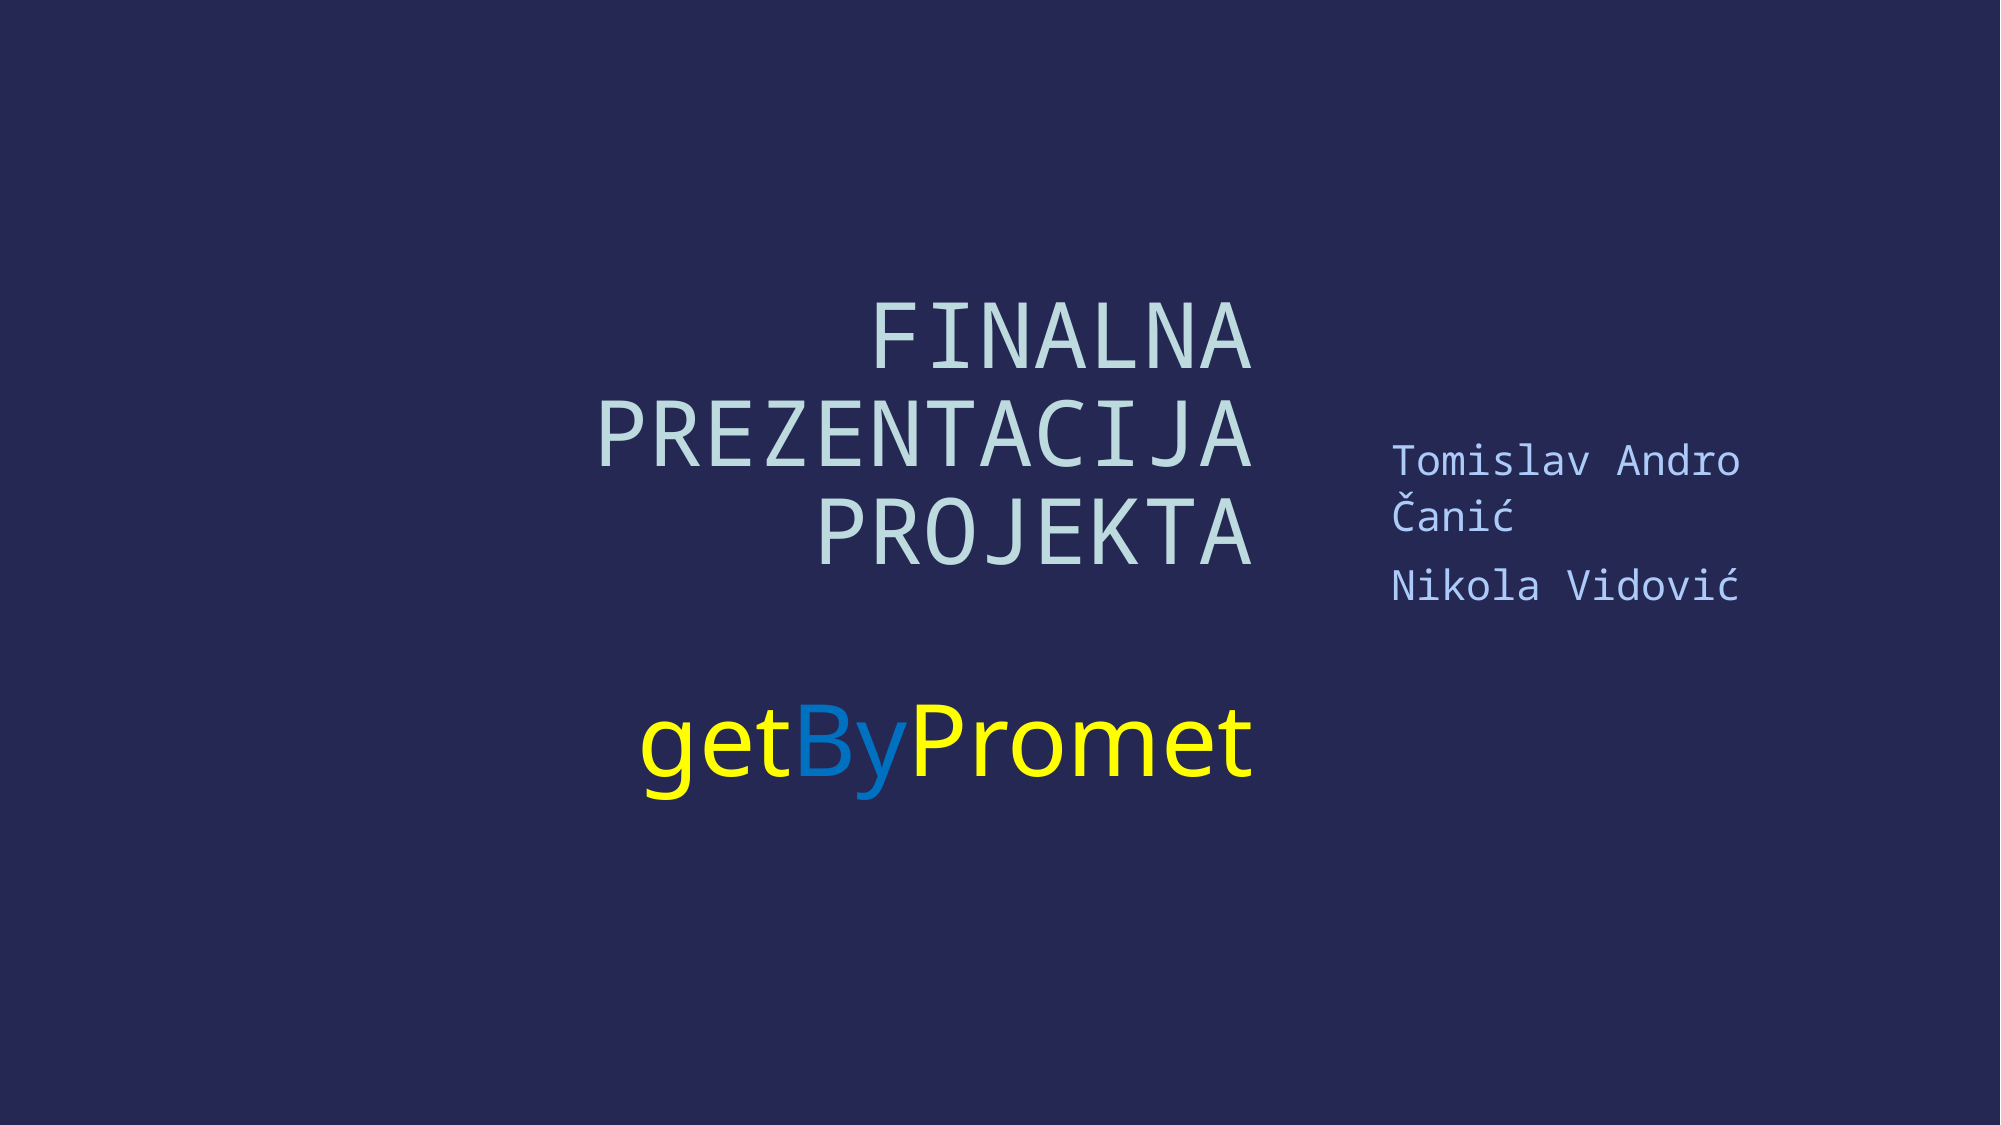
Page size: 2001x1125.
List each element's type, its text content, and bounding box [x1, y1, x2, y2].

title Finalna prezentacija projekta getByPromet [419, 242, 1269, 846]
subtitle Tomislav Andro Čanić Nikola Vidović [1376, 246, 1824, 859]
